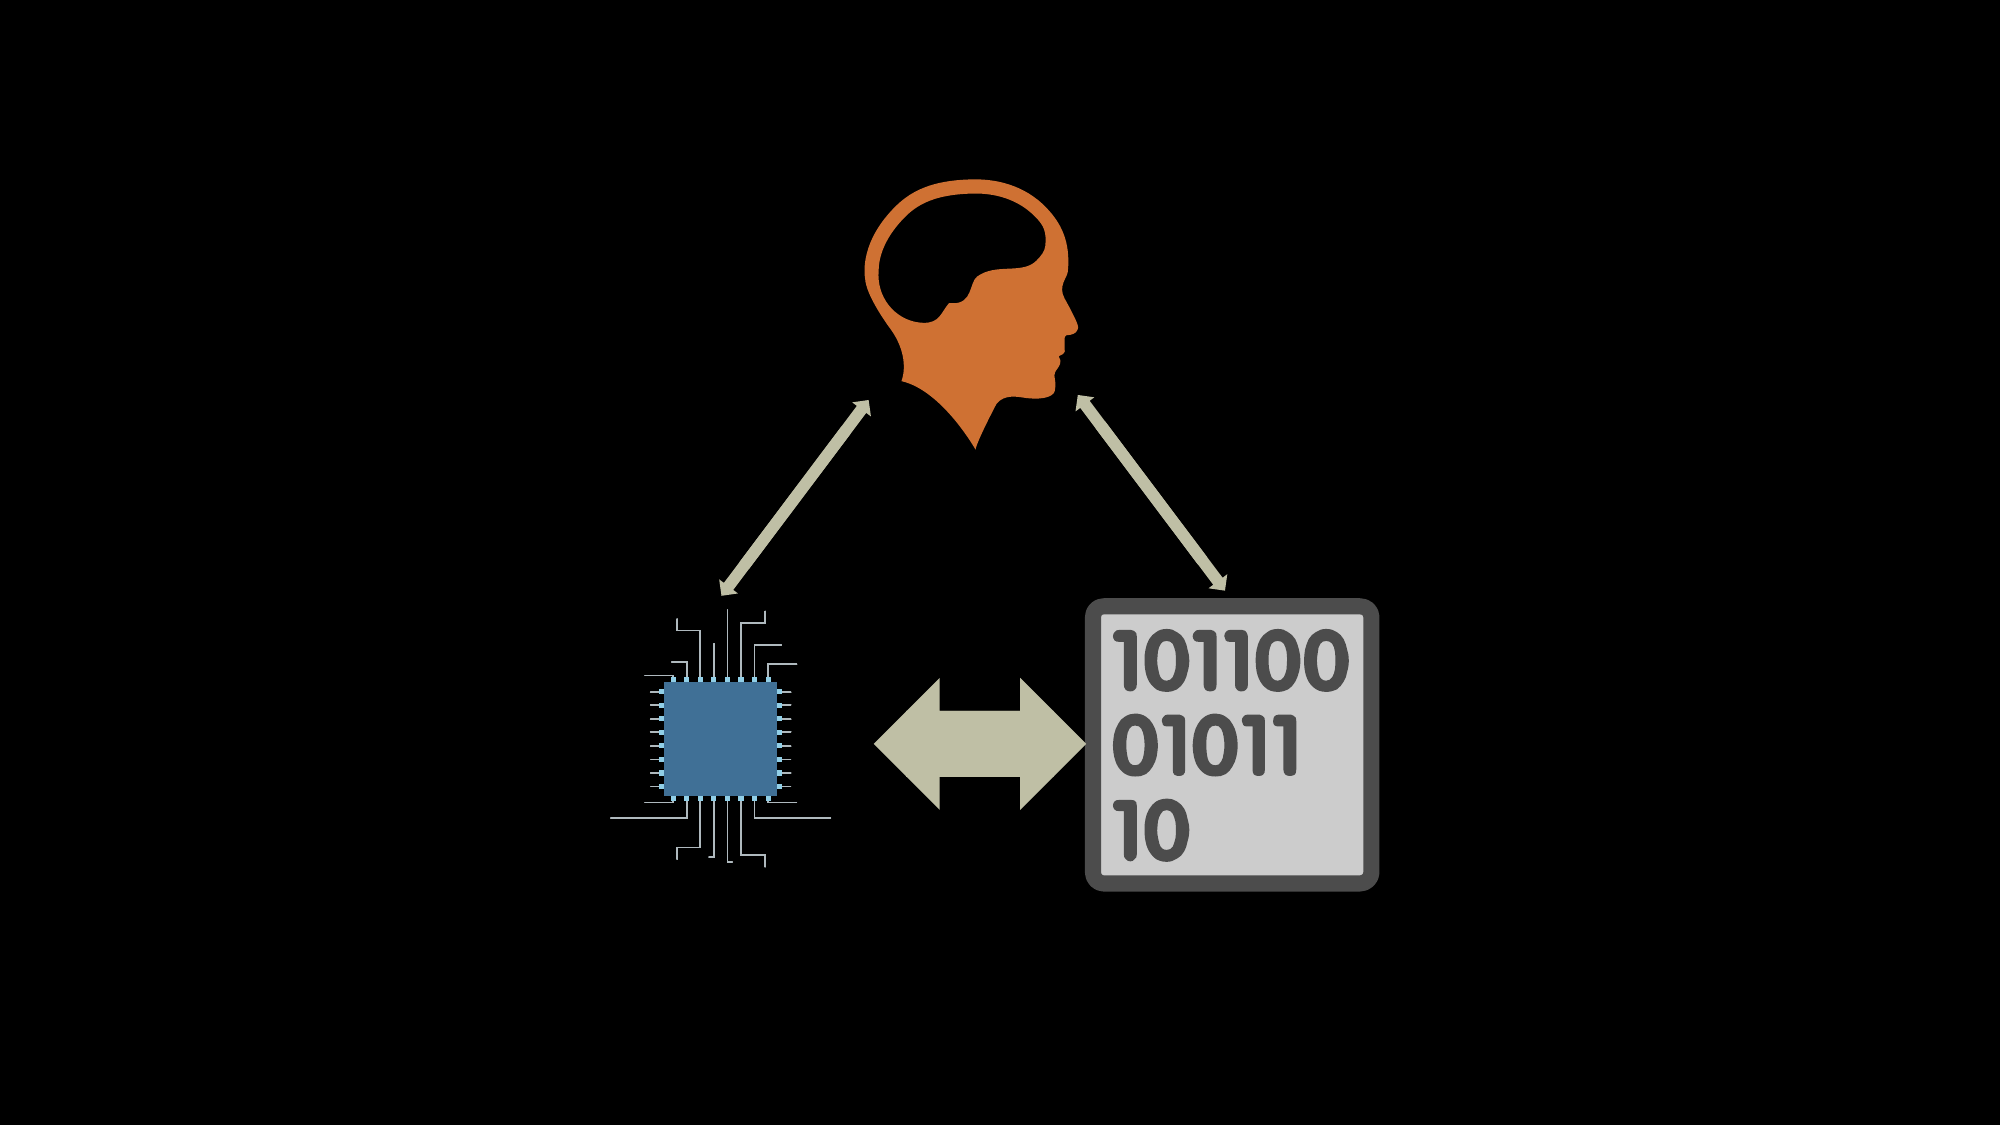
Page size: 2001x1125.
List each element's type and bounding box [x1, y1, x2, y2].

text_box [599, 375, 1087, 880]
text_box [858, 178, 1401, 916]
